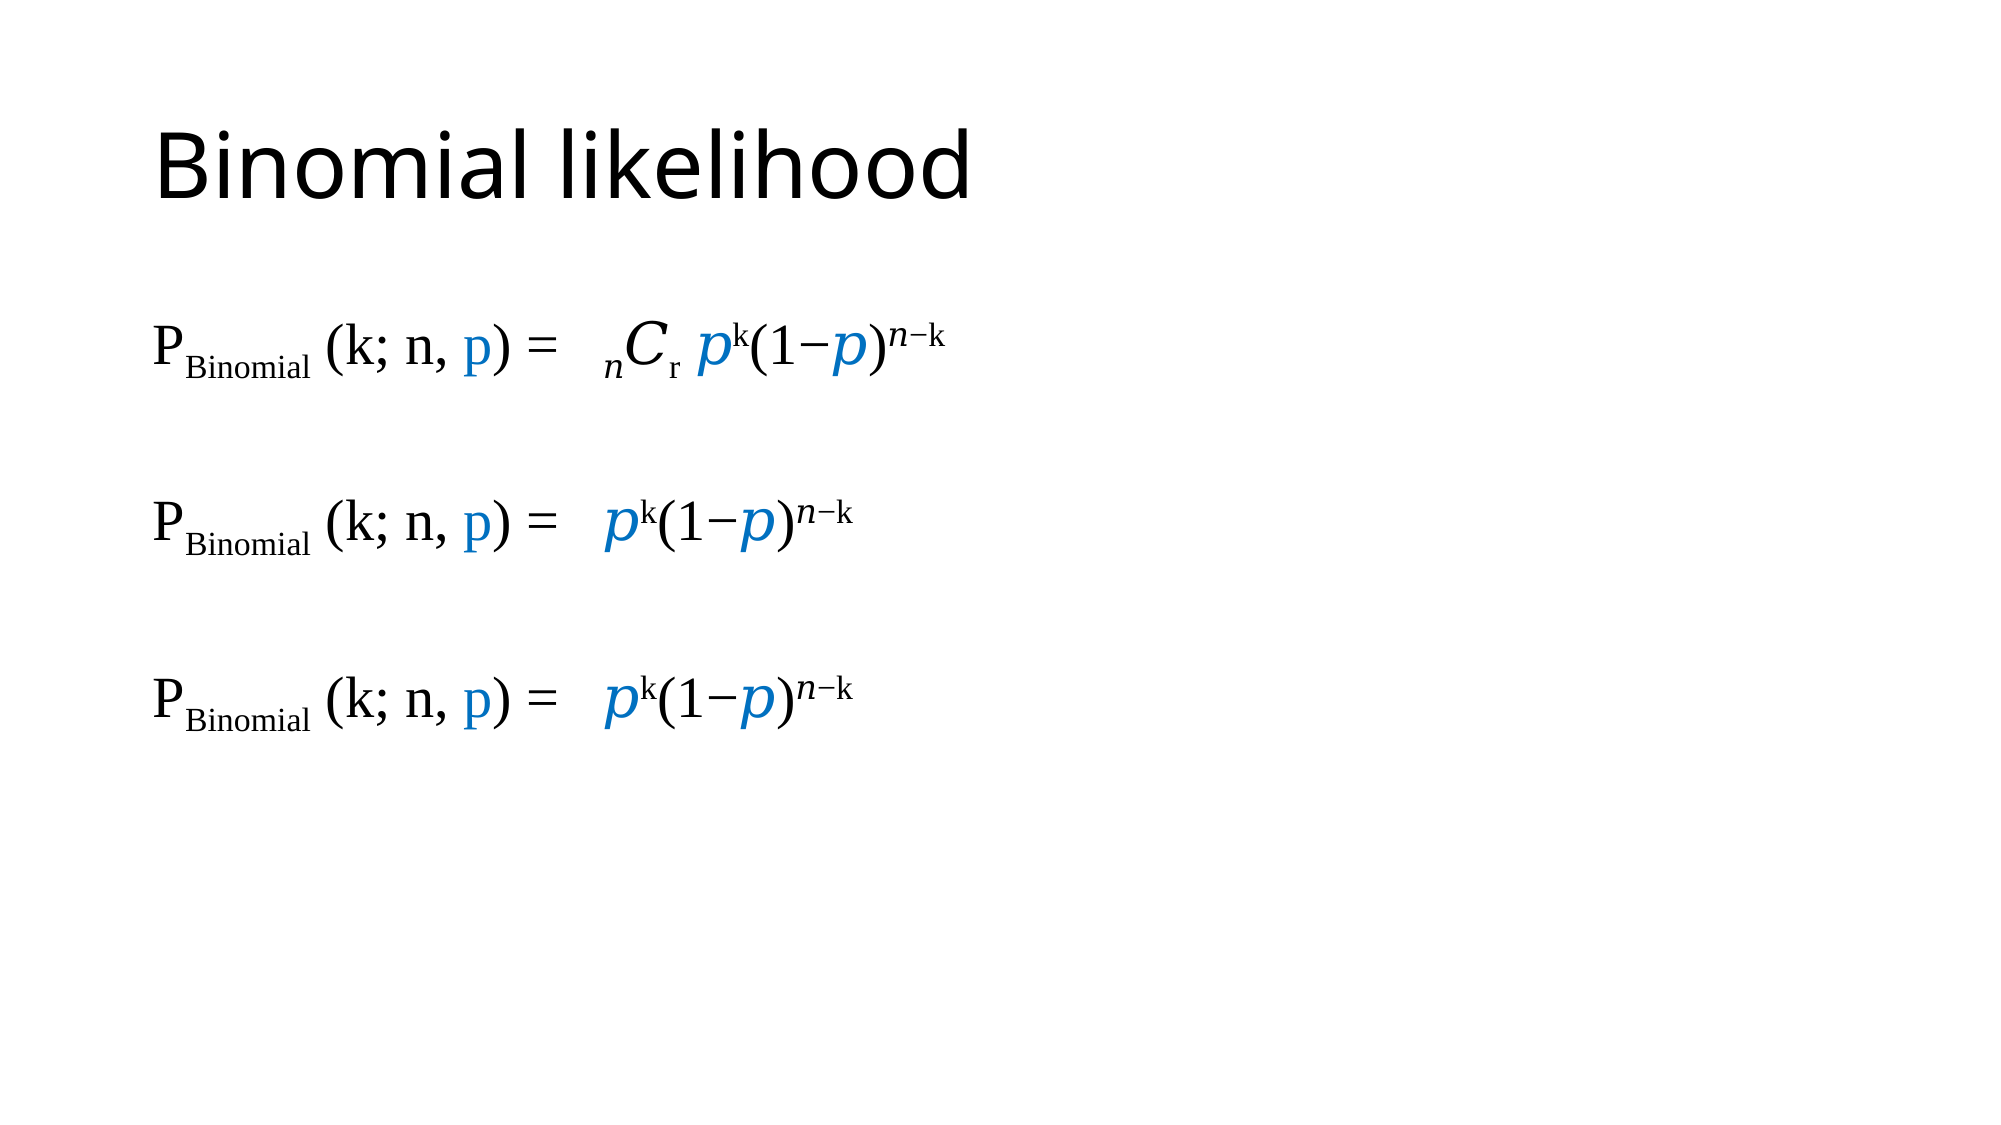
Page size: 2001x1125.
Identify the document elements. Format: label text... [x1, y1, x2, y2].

title Binomial likelihood [137, 59, 1863, 278]
